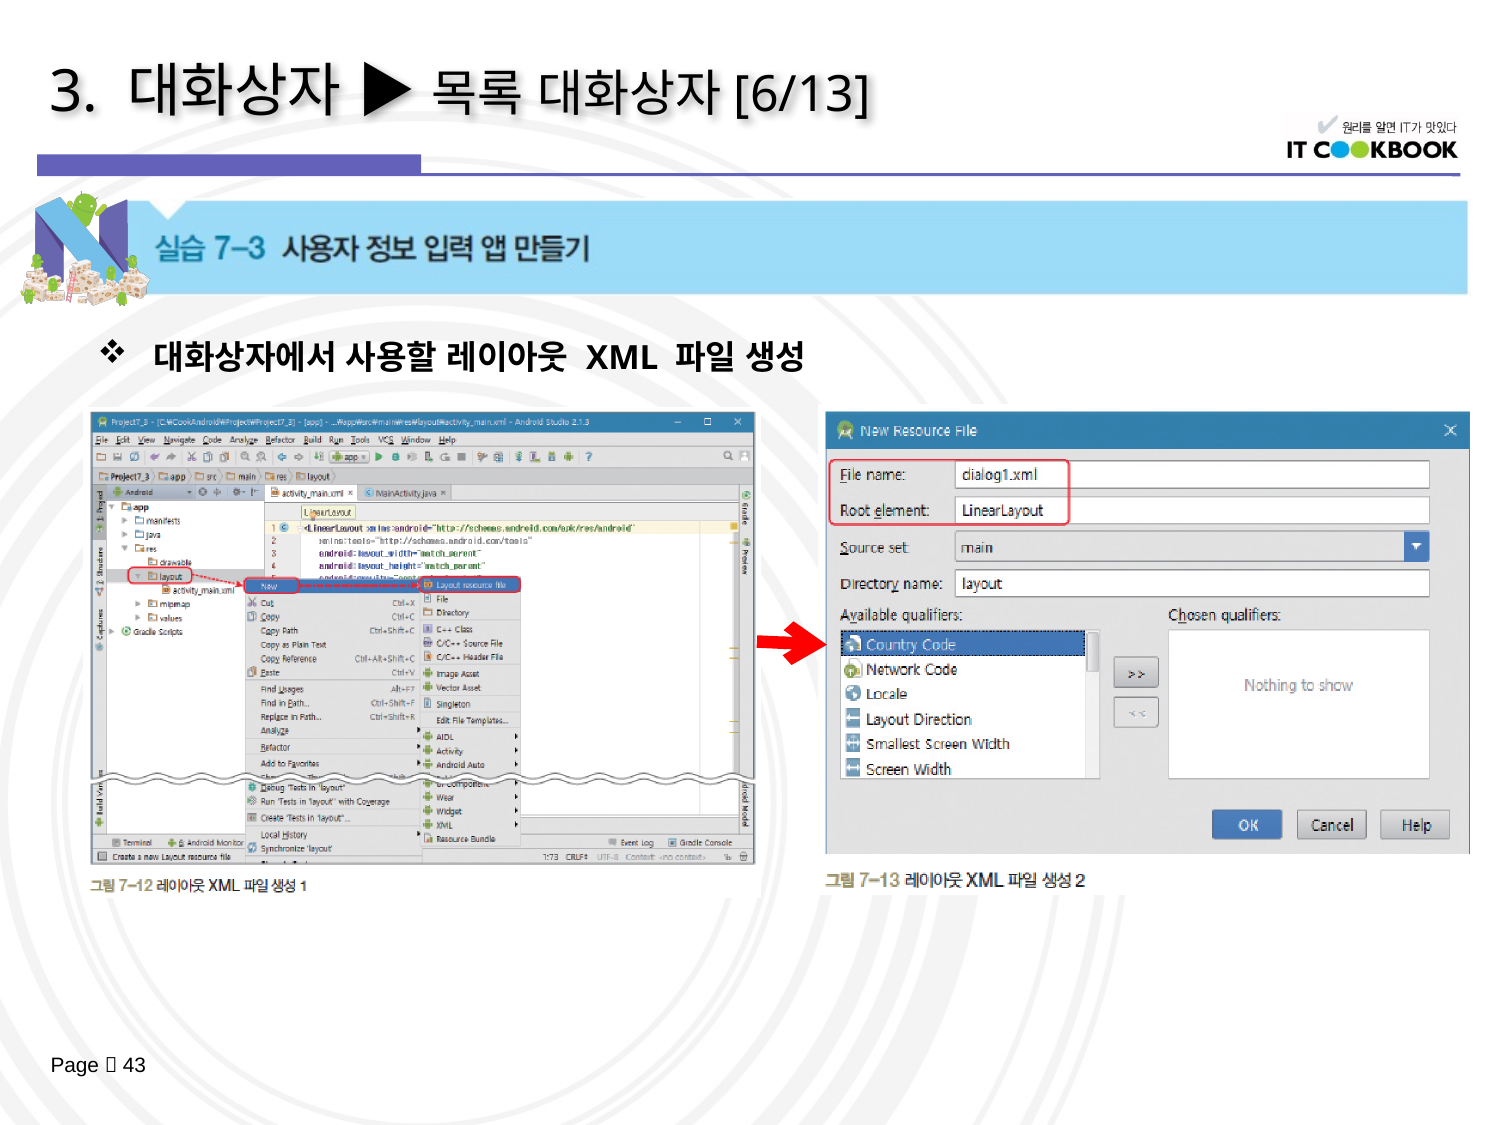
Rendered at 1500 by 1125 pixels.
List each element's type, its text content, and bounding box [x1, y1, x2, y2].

picture [818, 403, 1477, 895]
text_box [756, 641, 828, 645]
title 3. 대화상자 ▶ 목록 대화상자[6/13] [48, 53, 1448, 161]
list 대화상자에서 사용할 레이아웃 XML 파일 생성 [54, 335, 1500, 1051]
picture [0, 35, 1500, 1125]
picture [83, 407, 761, 898]
